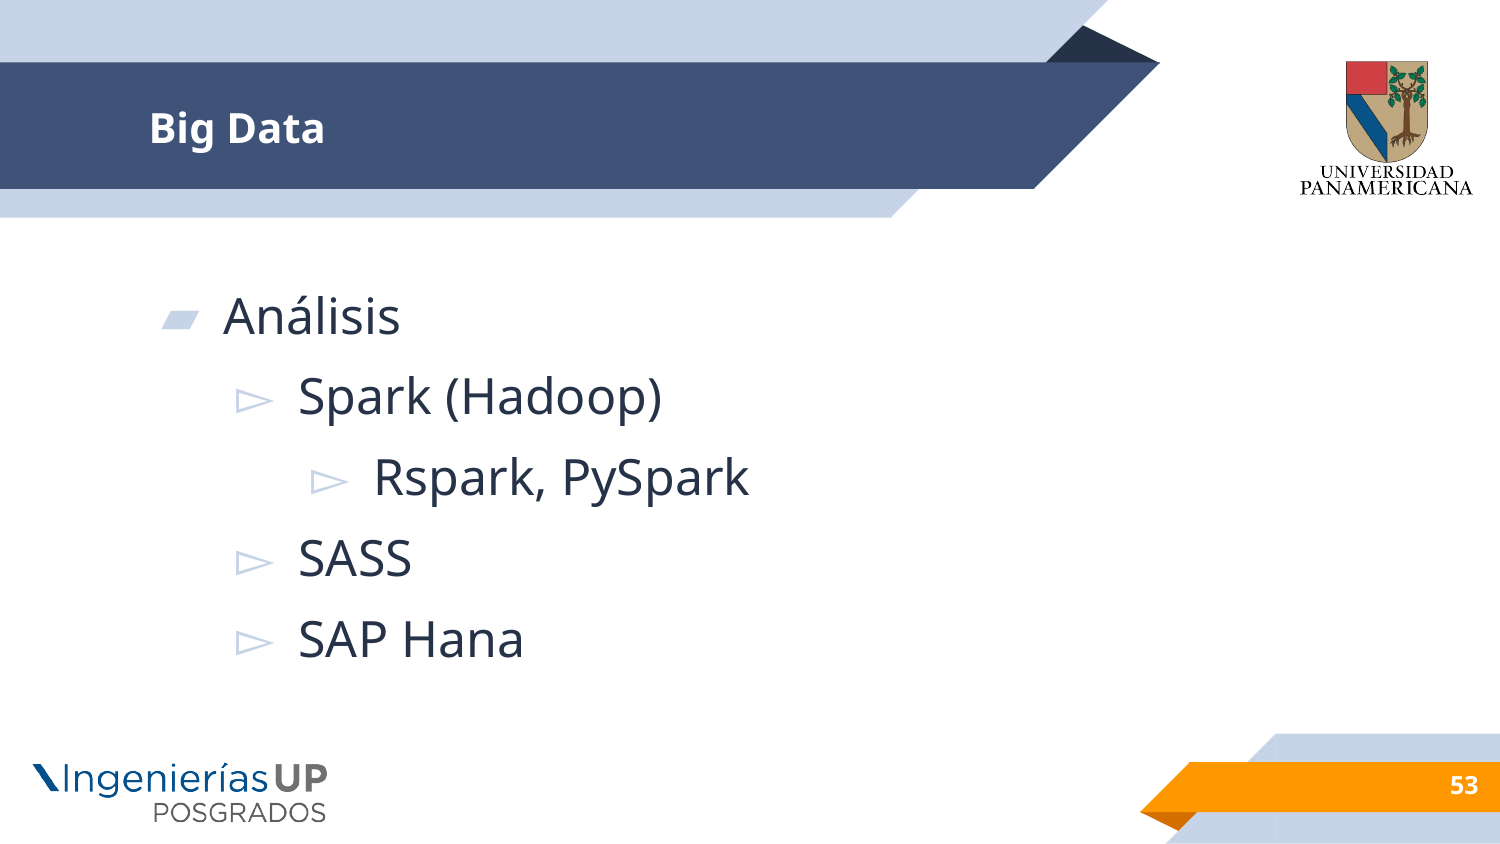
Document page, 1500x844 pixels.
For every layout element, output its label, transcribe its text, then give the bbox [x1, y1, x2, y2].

list Análisis Spark (Hadoop) Rspark, PySpark SASS SAP Hana [133, 217, 1140, 734]
picture [1286, 44, 1490, 210]
slide_number 53 [1249, 760, 1494, 813]
title Big Data [133, 64, 1035, 190]
picture [15, 737, 344, 844]
